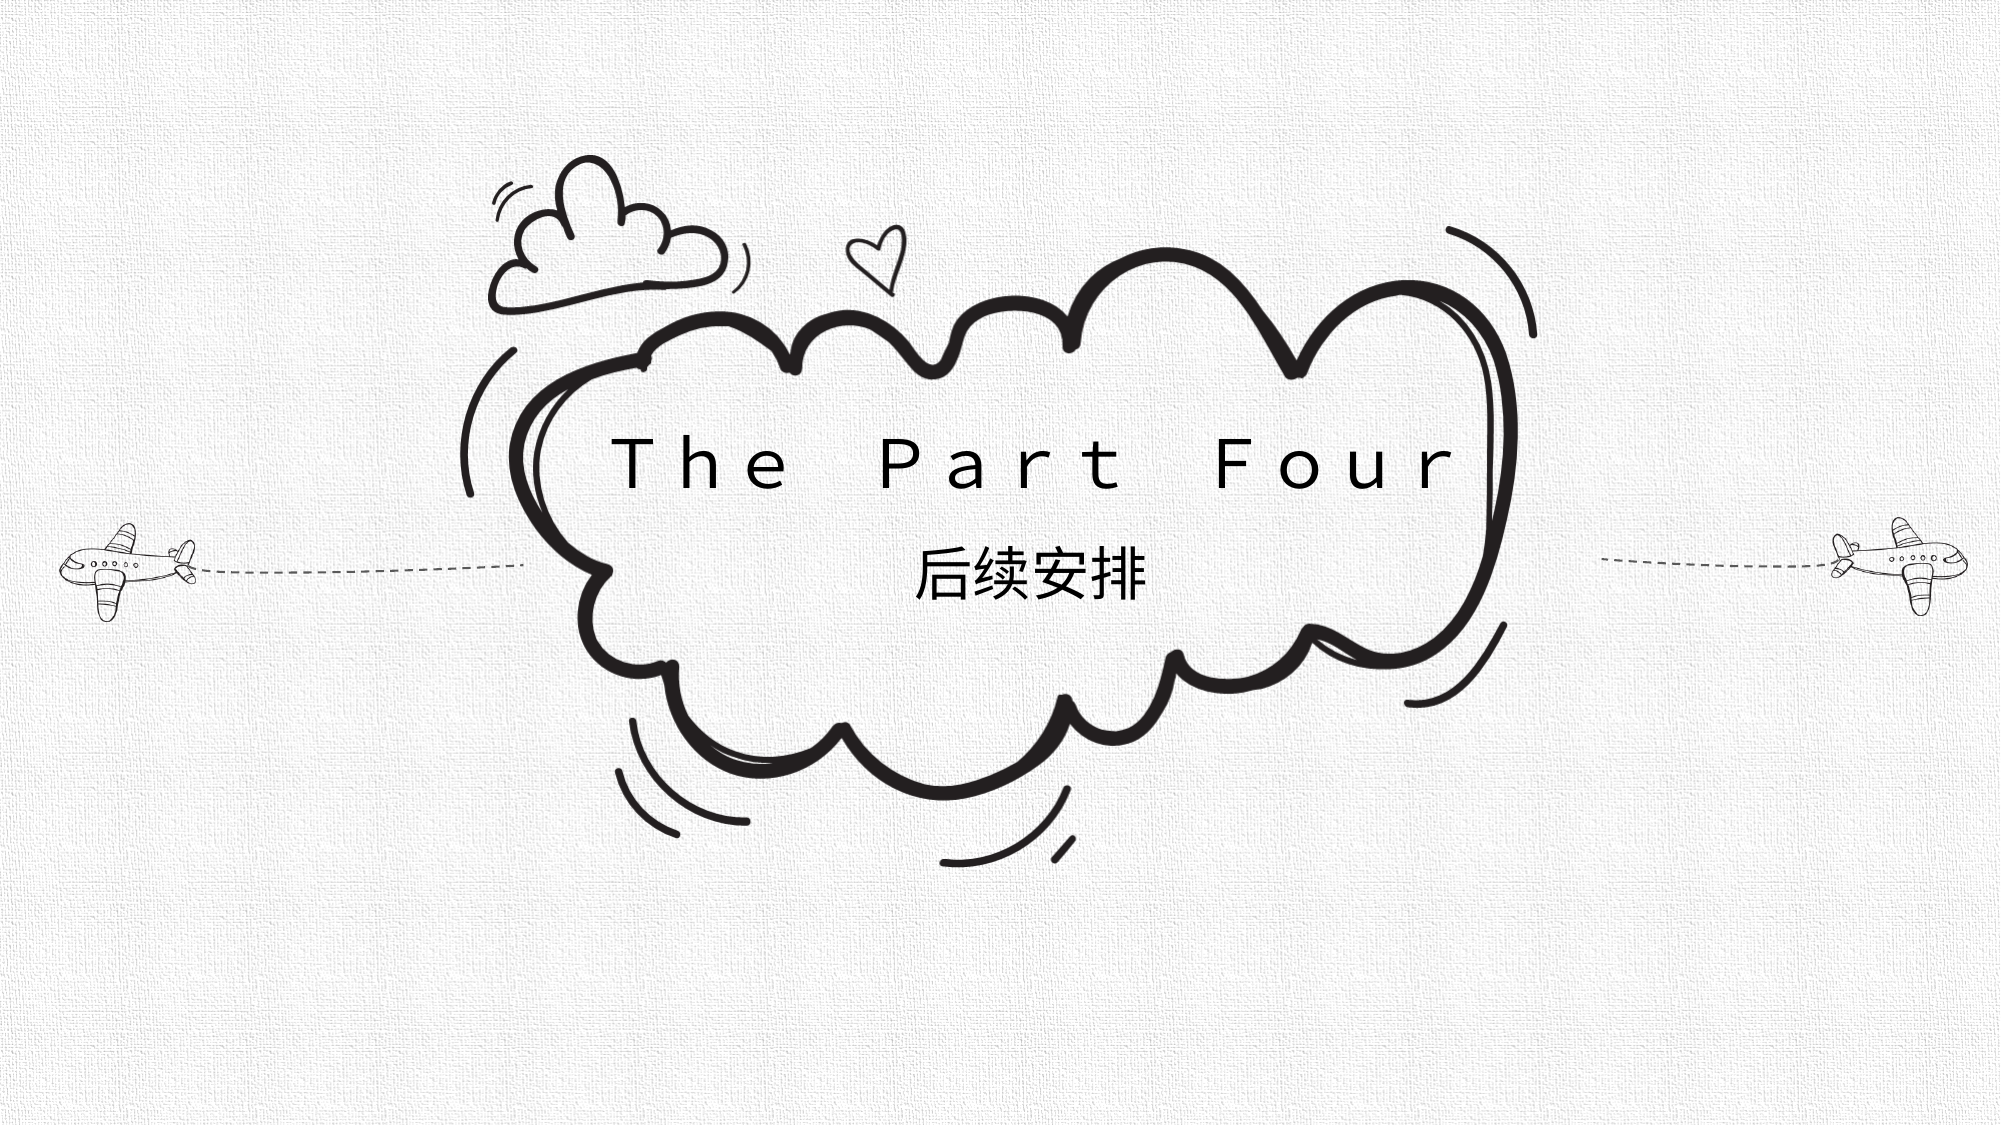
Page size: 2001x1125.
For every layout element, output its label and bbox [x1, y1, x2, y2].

picture [0, 0, 2001, 1125]
text_box [59, 523, 524, 622]
text_box [1601, 517, 1968, 616]
